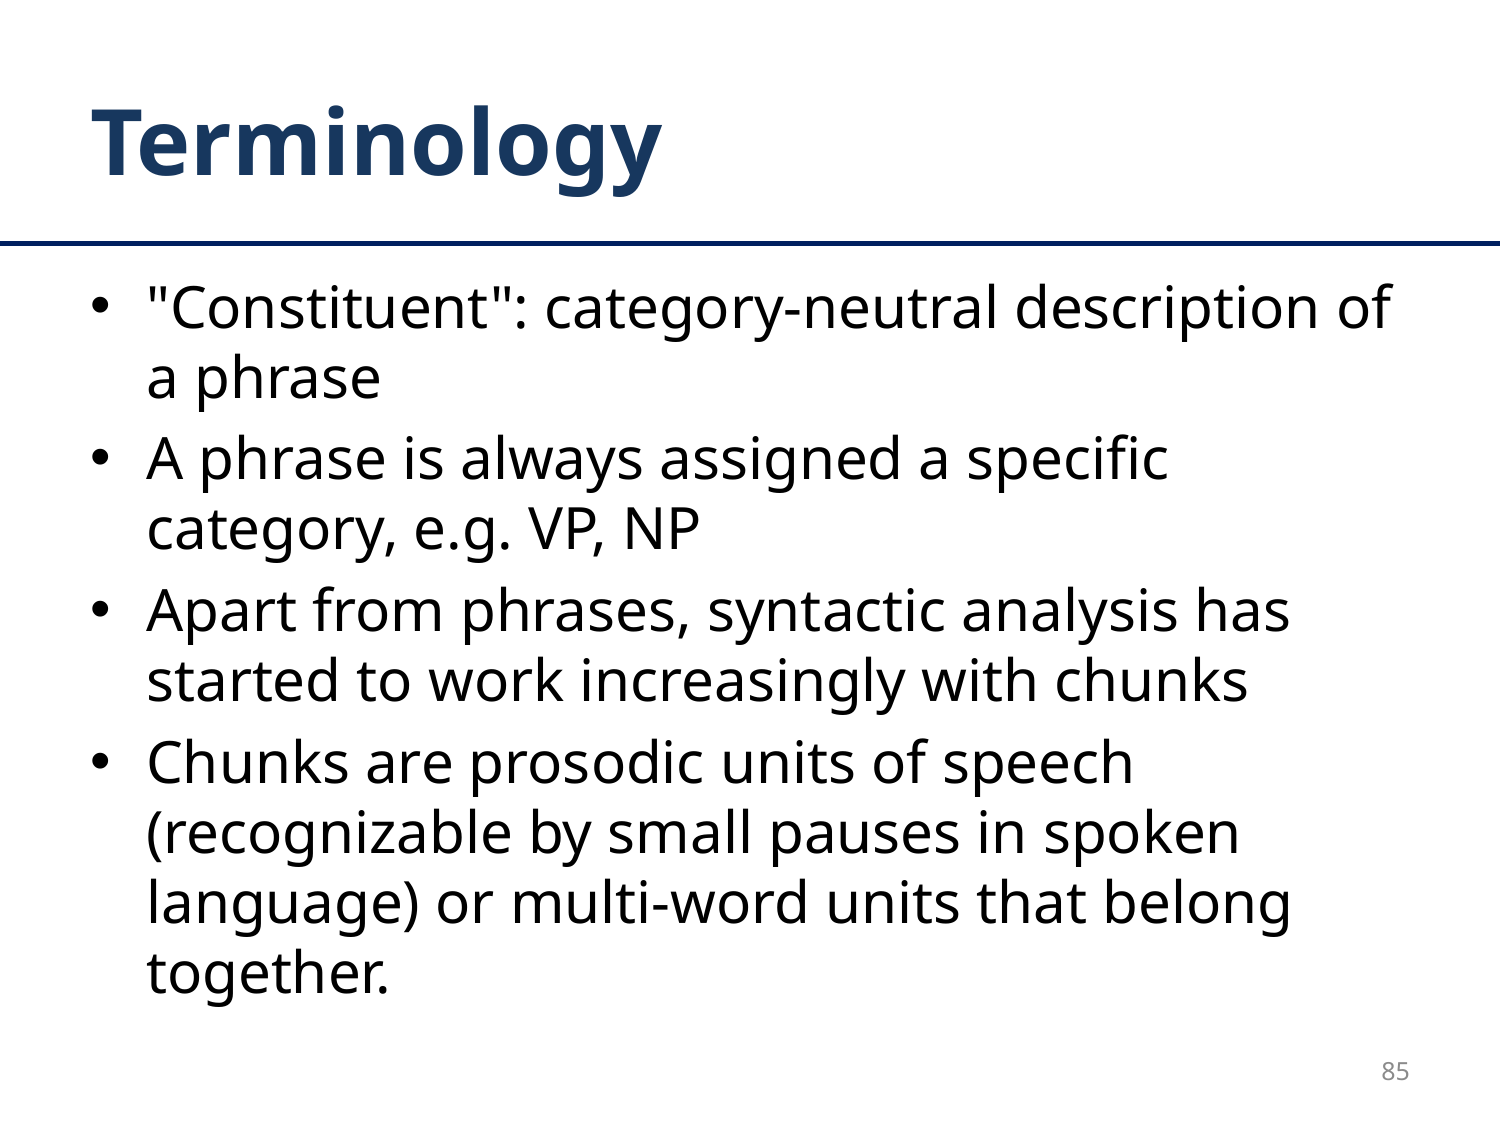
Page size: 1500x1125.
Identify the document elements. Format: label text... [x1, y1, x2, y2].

title Terminology [75, 45, 1425, 233]
slide_number 85 [1074, 1042, 1425, 1103]
list "Constituent": category-neutral description of a phrase A phrase is always assigned a specific category, e.g. VP, NP Apart from phrases, syntactic analysis has started to work increasingly with chunks Chunks are prosodic units of speech (recognizable by small pauses in spoken language) or multi-word units that belong together. [75, 262, 1425, 1005]
